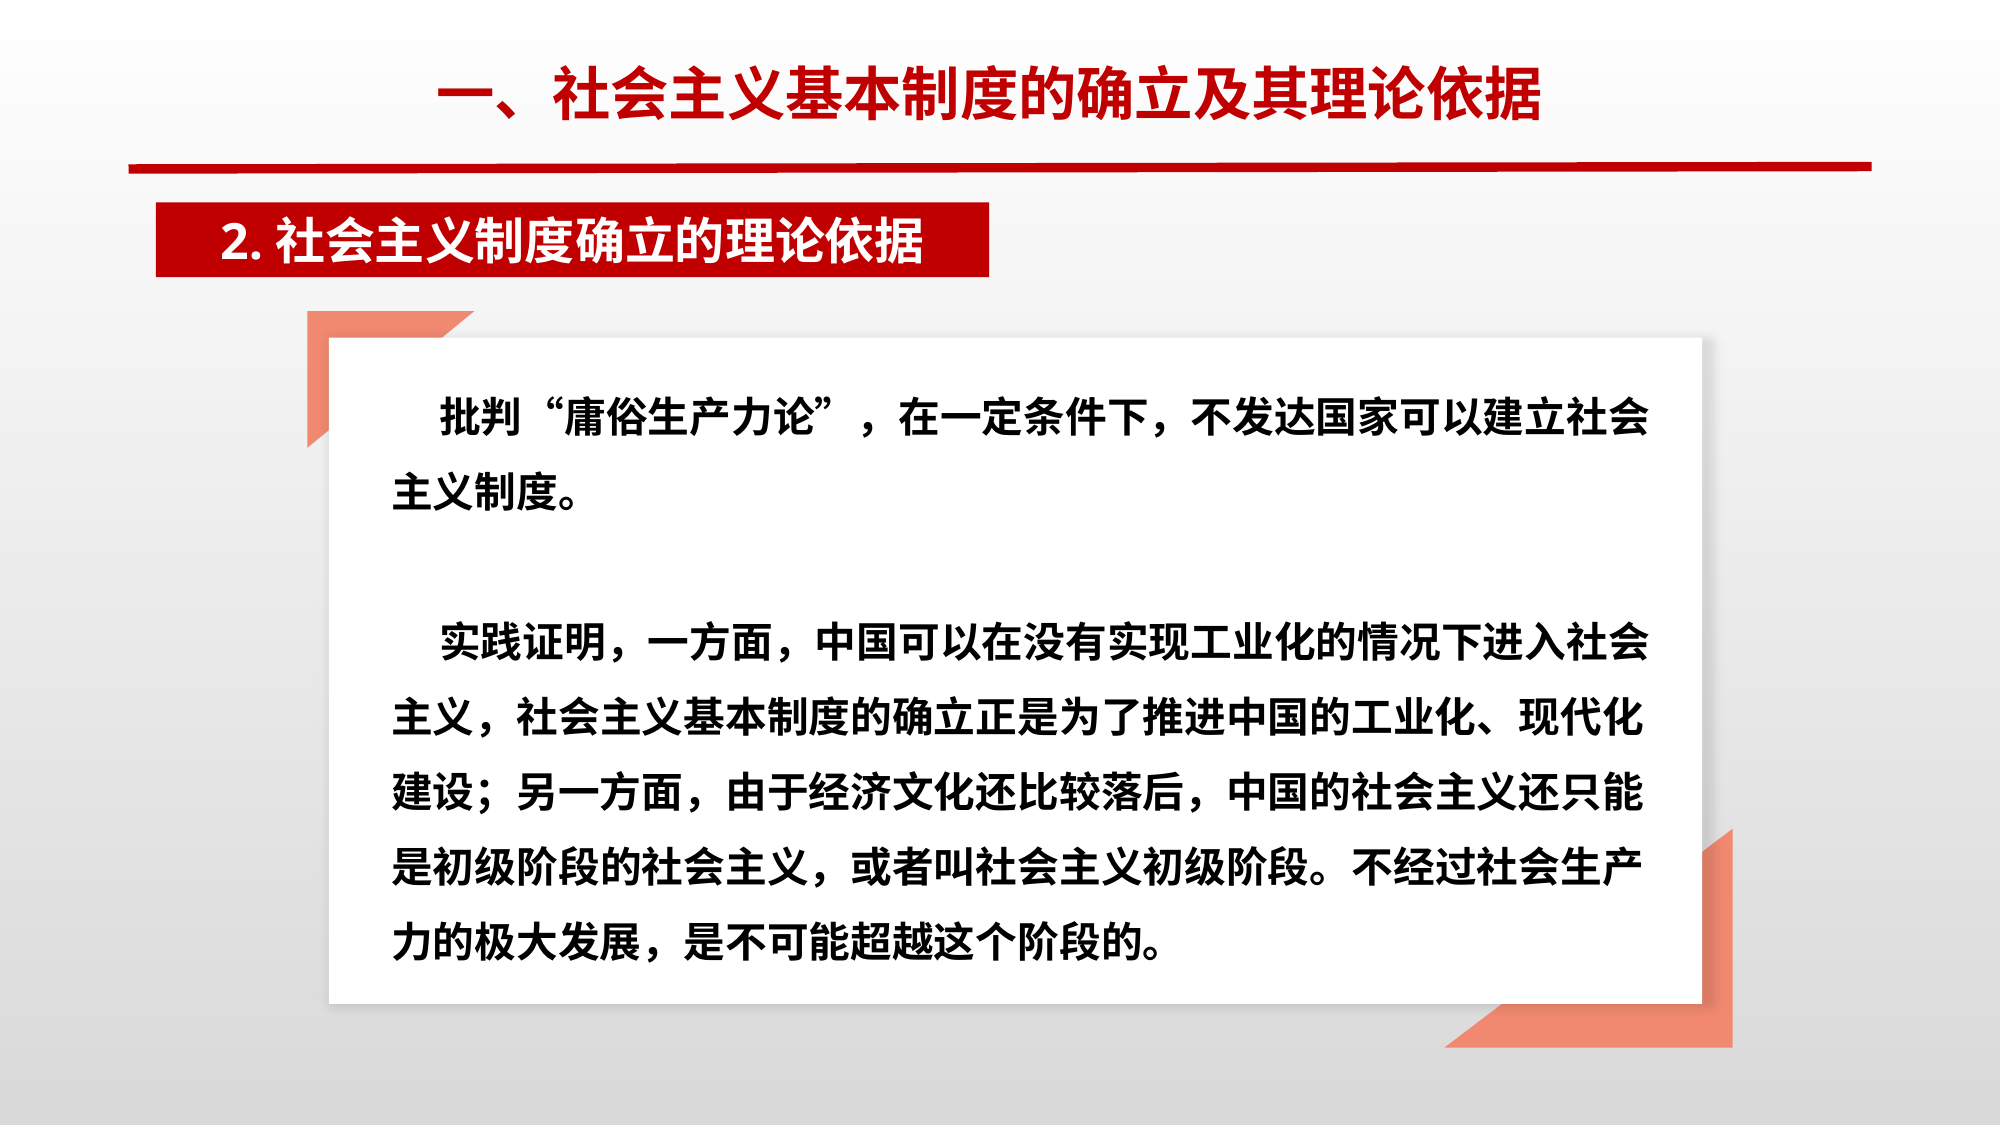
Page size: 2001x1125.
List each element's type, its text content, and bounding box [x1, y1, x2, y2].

text_box 2.社会主义制度确立的理论依据 [155, 202, 990, 278]
text_box 一、社会主义基本制度的确立及其理论依据 [400, 50, 1579, 135]
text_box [307, 311, 1733, 1055]
